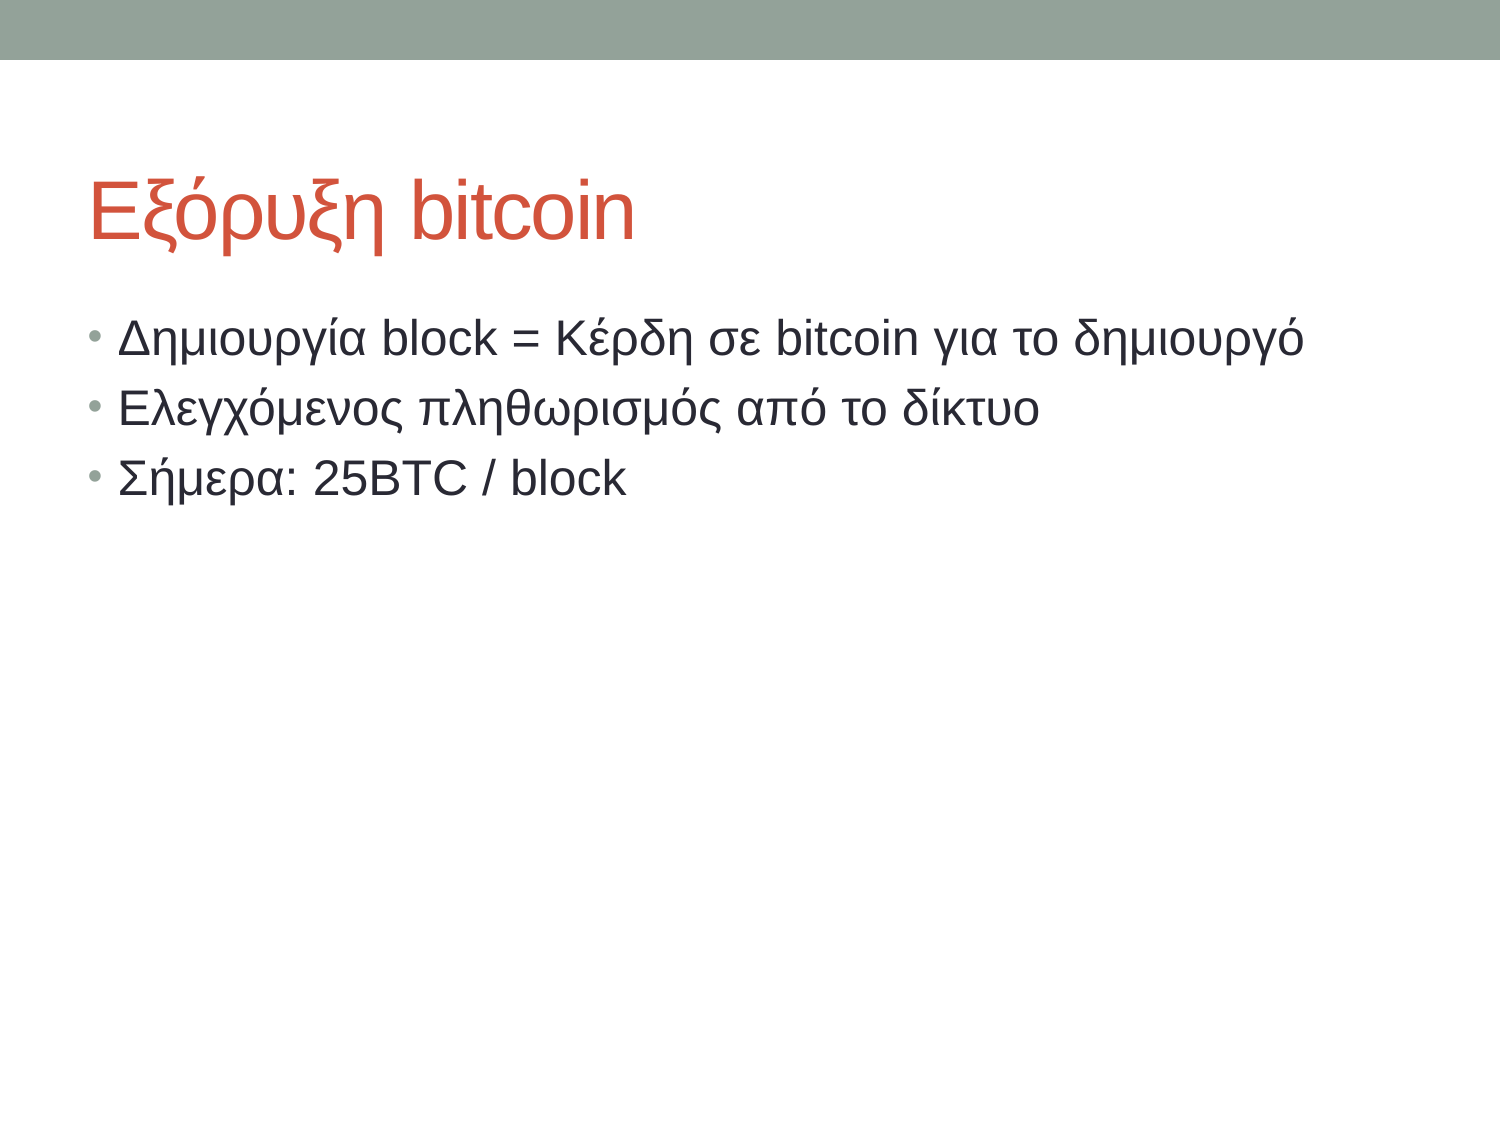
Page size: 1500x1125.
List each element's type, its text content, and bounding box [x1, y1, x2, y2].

list Δημιουργία block = Κέρδη σε bitcoin για το δημιουργό Ελεγχόμενος πληθωρισμός από το δίκτυο Σήμερα: 25BTC / block [72, 298, 1423, 1041]
title Εξόρυξη bitcoin [72, 112, 1423, 298]
